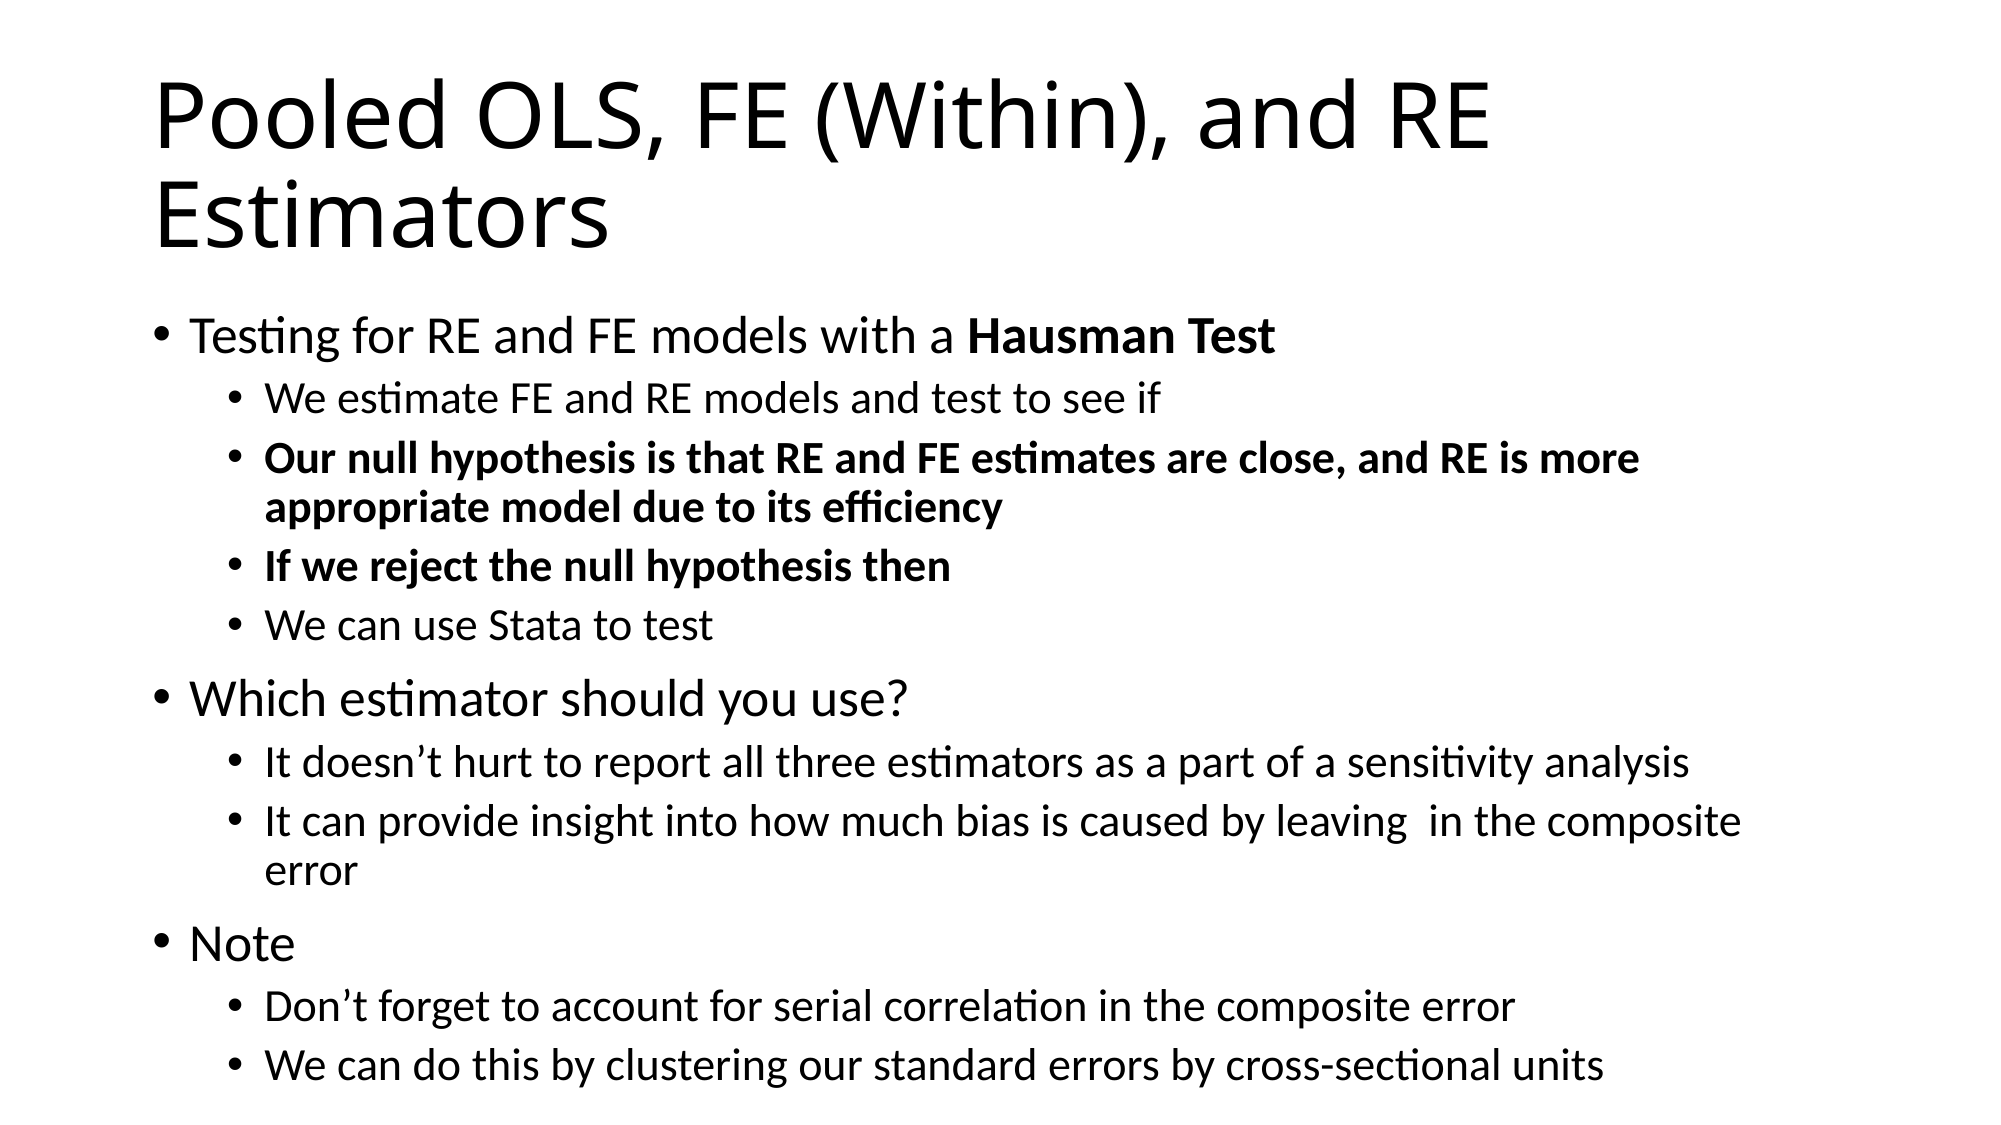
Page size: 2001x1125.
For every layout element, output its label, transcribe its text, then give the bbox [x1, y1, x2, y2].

title Pooled OLS, FE (Within), and RE Estimators [137, 59, 1863, 278]
